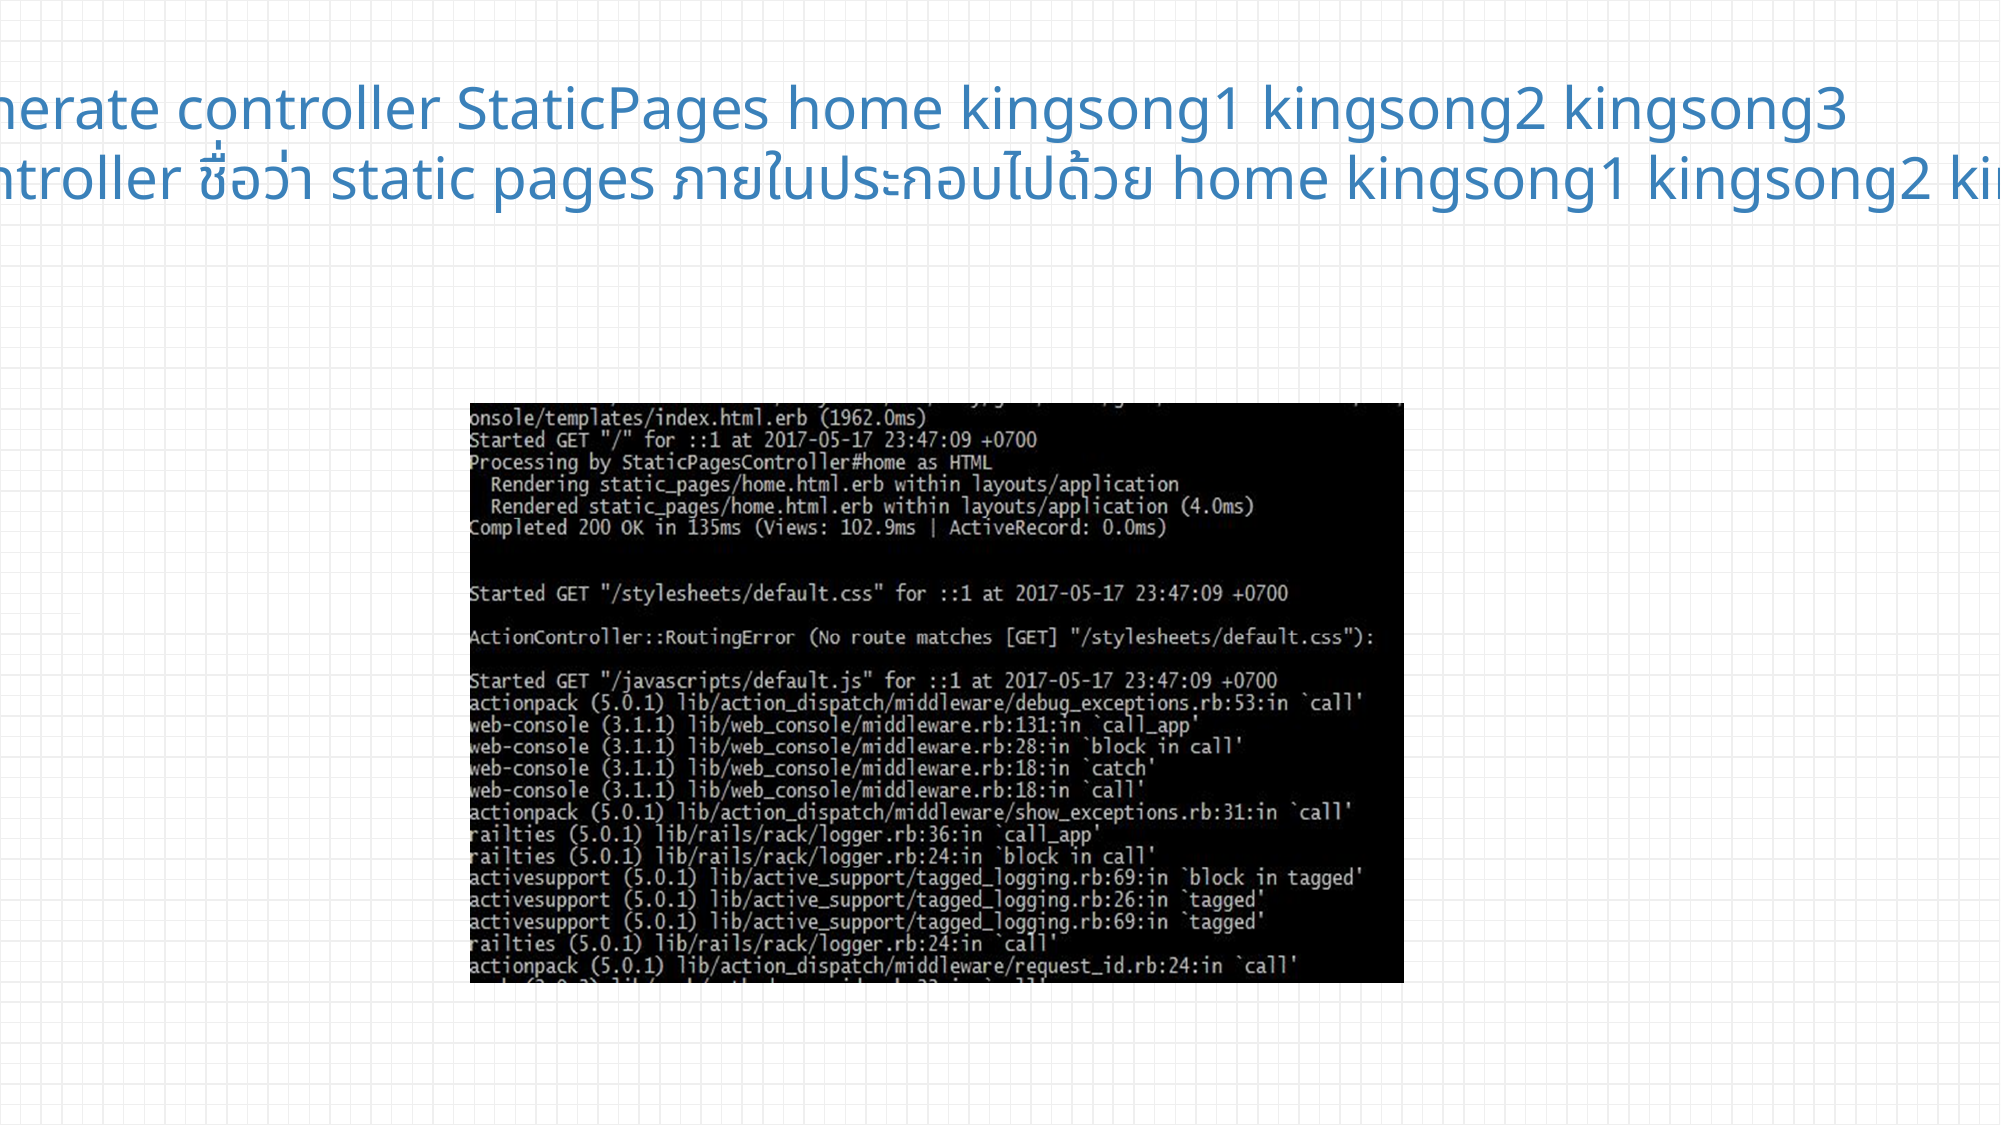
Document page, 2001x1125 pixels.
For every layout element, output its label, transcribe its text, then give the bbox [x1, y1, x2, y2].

text_box rails generate controller StaticPages home kingsong1 kingsong2 kingsong3 สร้าง controller ชื่อว่า static pages ภายในประกอบไปด้วย home kingsong1 kingsong2 kingsong3 [0, 63, 2000, 289]
picture [470, 402, 1404, 983]
